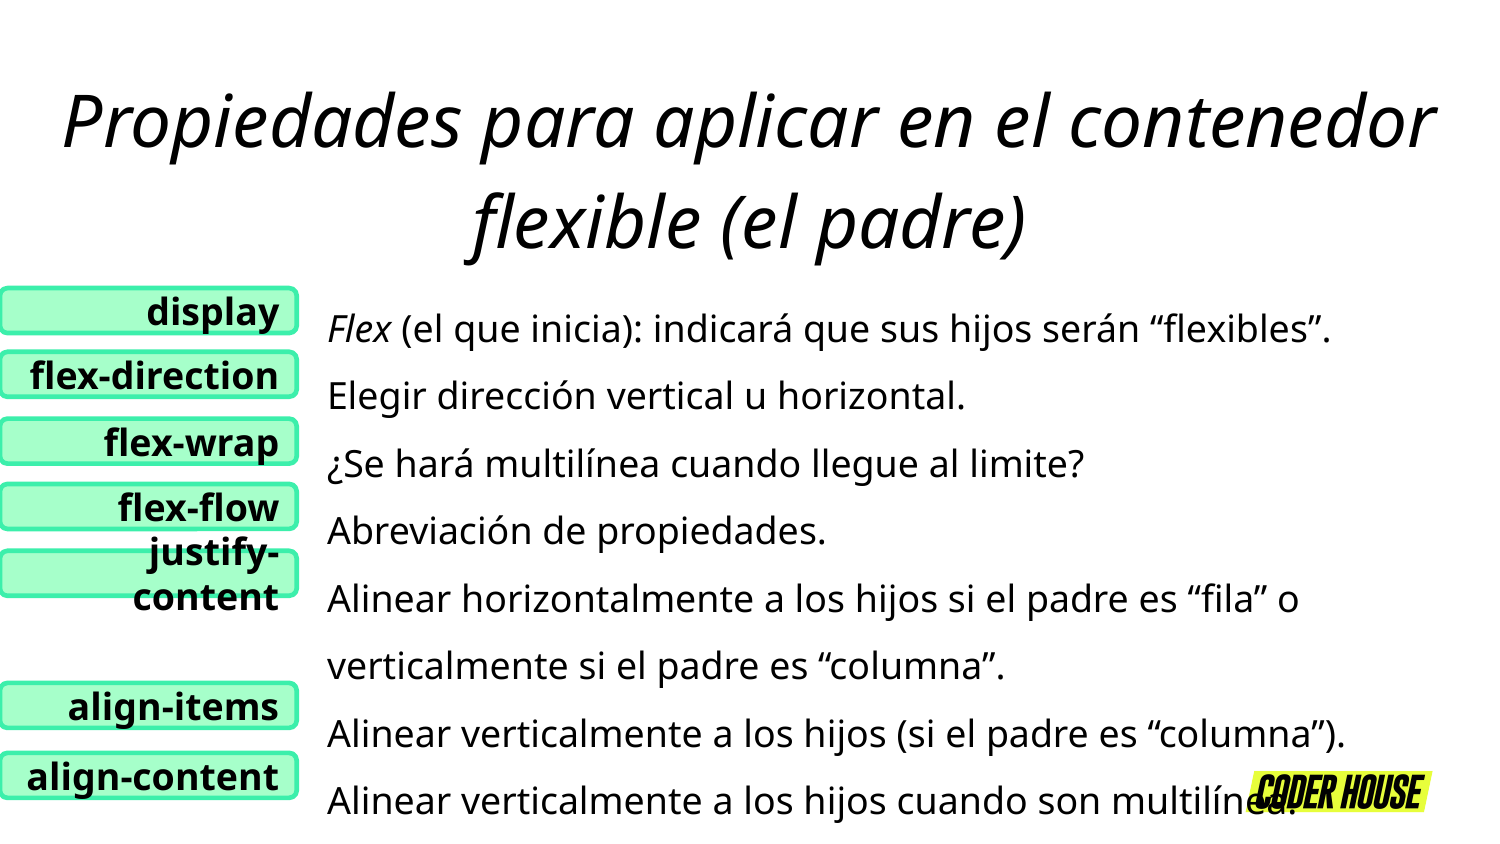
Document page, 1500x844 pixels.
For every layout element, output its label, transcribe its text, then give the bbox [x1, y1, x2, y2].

picture [1241, 764, 1437, 819]
text_box flex-wrap [0, 418, 297, 464]
text_box align-content [0, 752, 297, 798]
text_box display [0, 288, 297, 334]
text_box flex-flow [0, 483, 297, 529]
text_box Flex (el que inicia): indicará que sus hijos serán “flexibles”. Elegir dirección vertical u horizontal. ¿Se hará multilínea cuando llegue al limite? Abreviación de propiedades. Alinear horizontalmente a los hijos si el padre es “fila” o verticalmente si el padre es “columna”. Alinear verticalmente a los hijos (si el padre es “columna”). Alinear verticalmente a los hijos cuando son multilínea. [312, 267, 1477, 724]
text_box Propiedades para aplicar en el contenedor flexible (el padre) [0, 46, 1500, 125]
text_box align-items [0, 682, 297, 728]
text_box justify-content [0, 550, 297, 596]
text_box flex-direction [0, 351, 297, 397]
